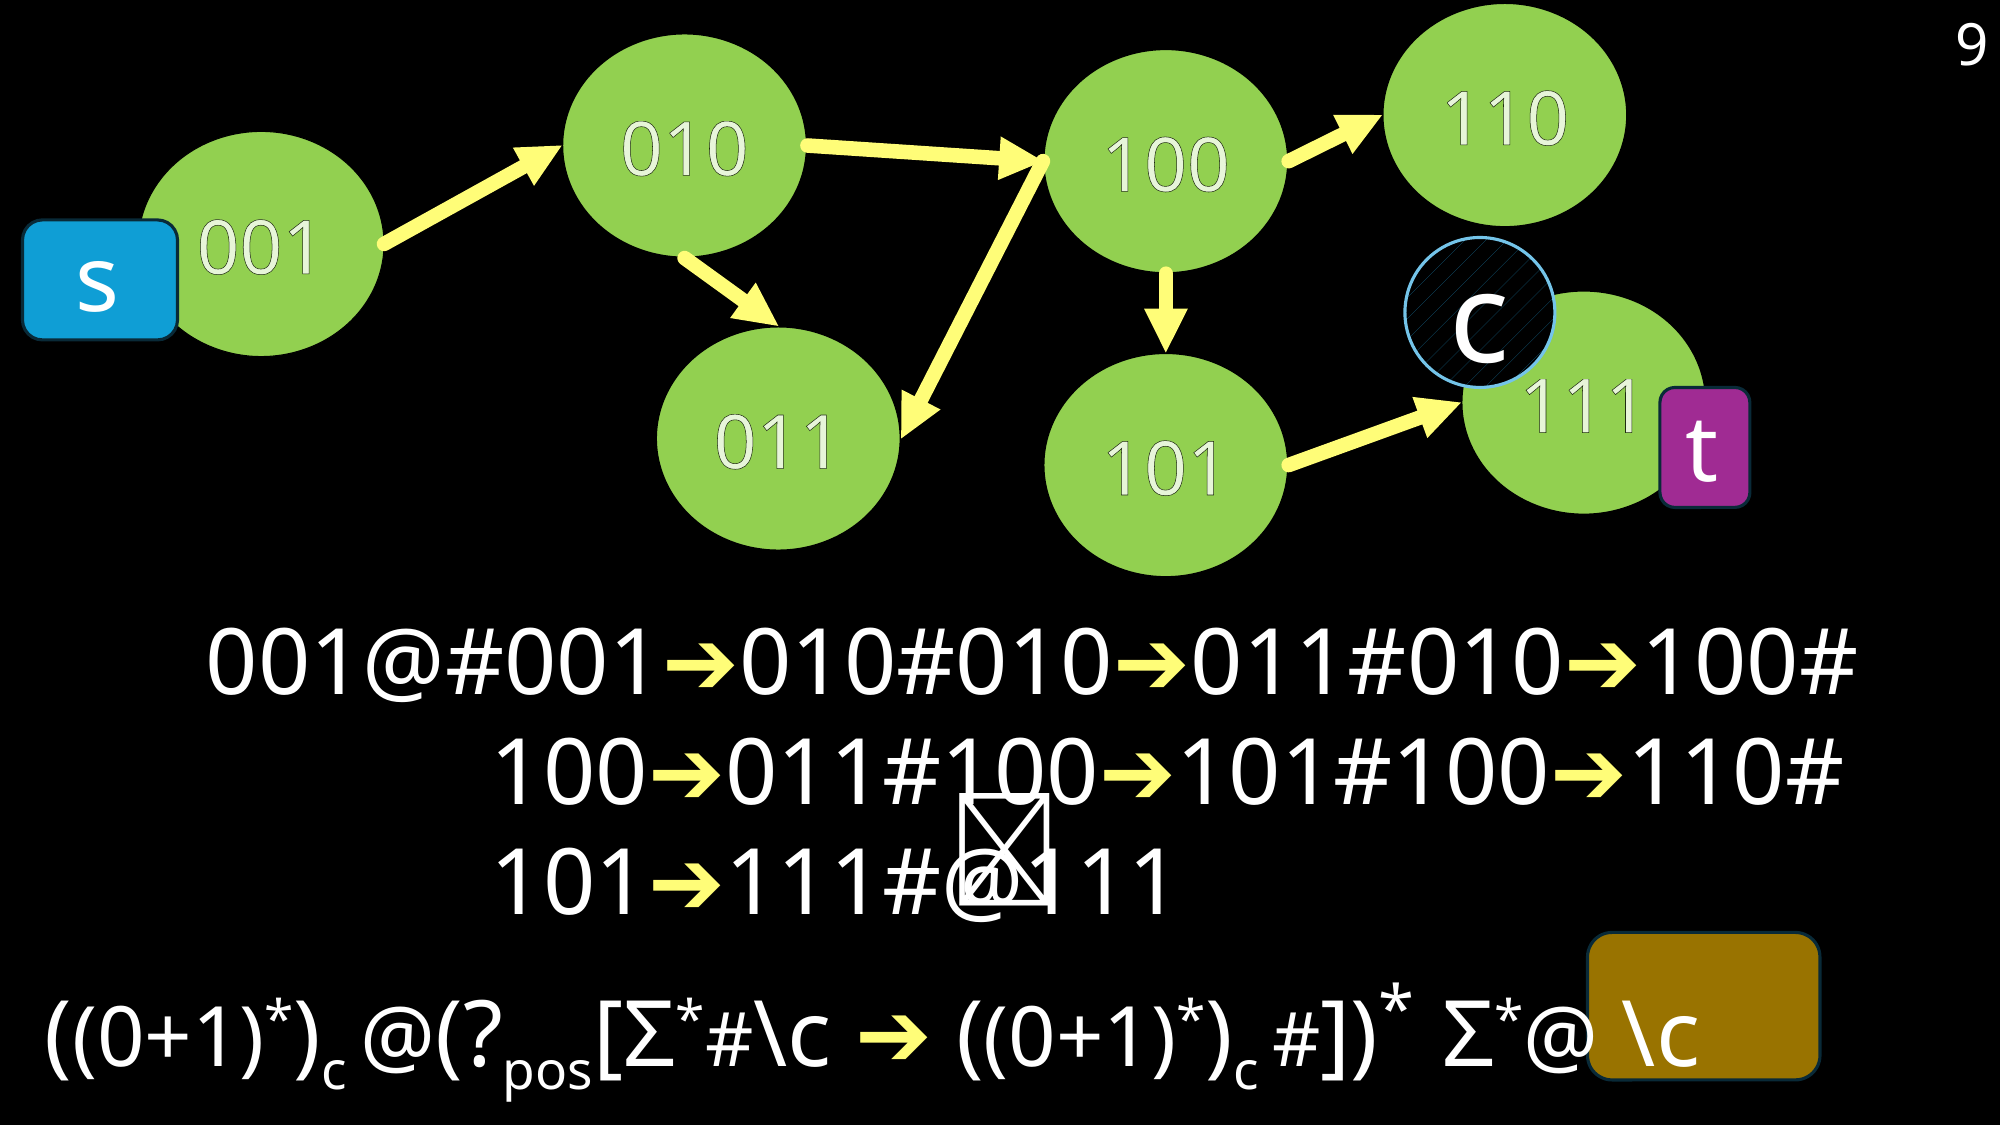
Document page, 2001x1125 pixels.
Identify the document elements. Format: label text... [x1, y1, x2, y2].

text_box 9 [1941, 0, 2000, 85]
text_box 001@#001➔010#010➔011#010➔100# 100➔011#100➔101#100➔110# 101➔111#@111 [190, 595, 1874, 940]
text_box ((0+1)*)c @(?pos[Σ*#\c ➔ ((0+1)*)c #])* Σ*@ \c [30, 946, 1973, 1108]
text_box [137, 1, 1708, 579]
text_box 📍 [933, 772, 1076, 923]
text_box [1659, 381, 1751, 510]
text_box [1588, 940, 1820, 946]
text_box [21, 211, 178, 341]
